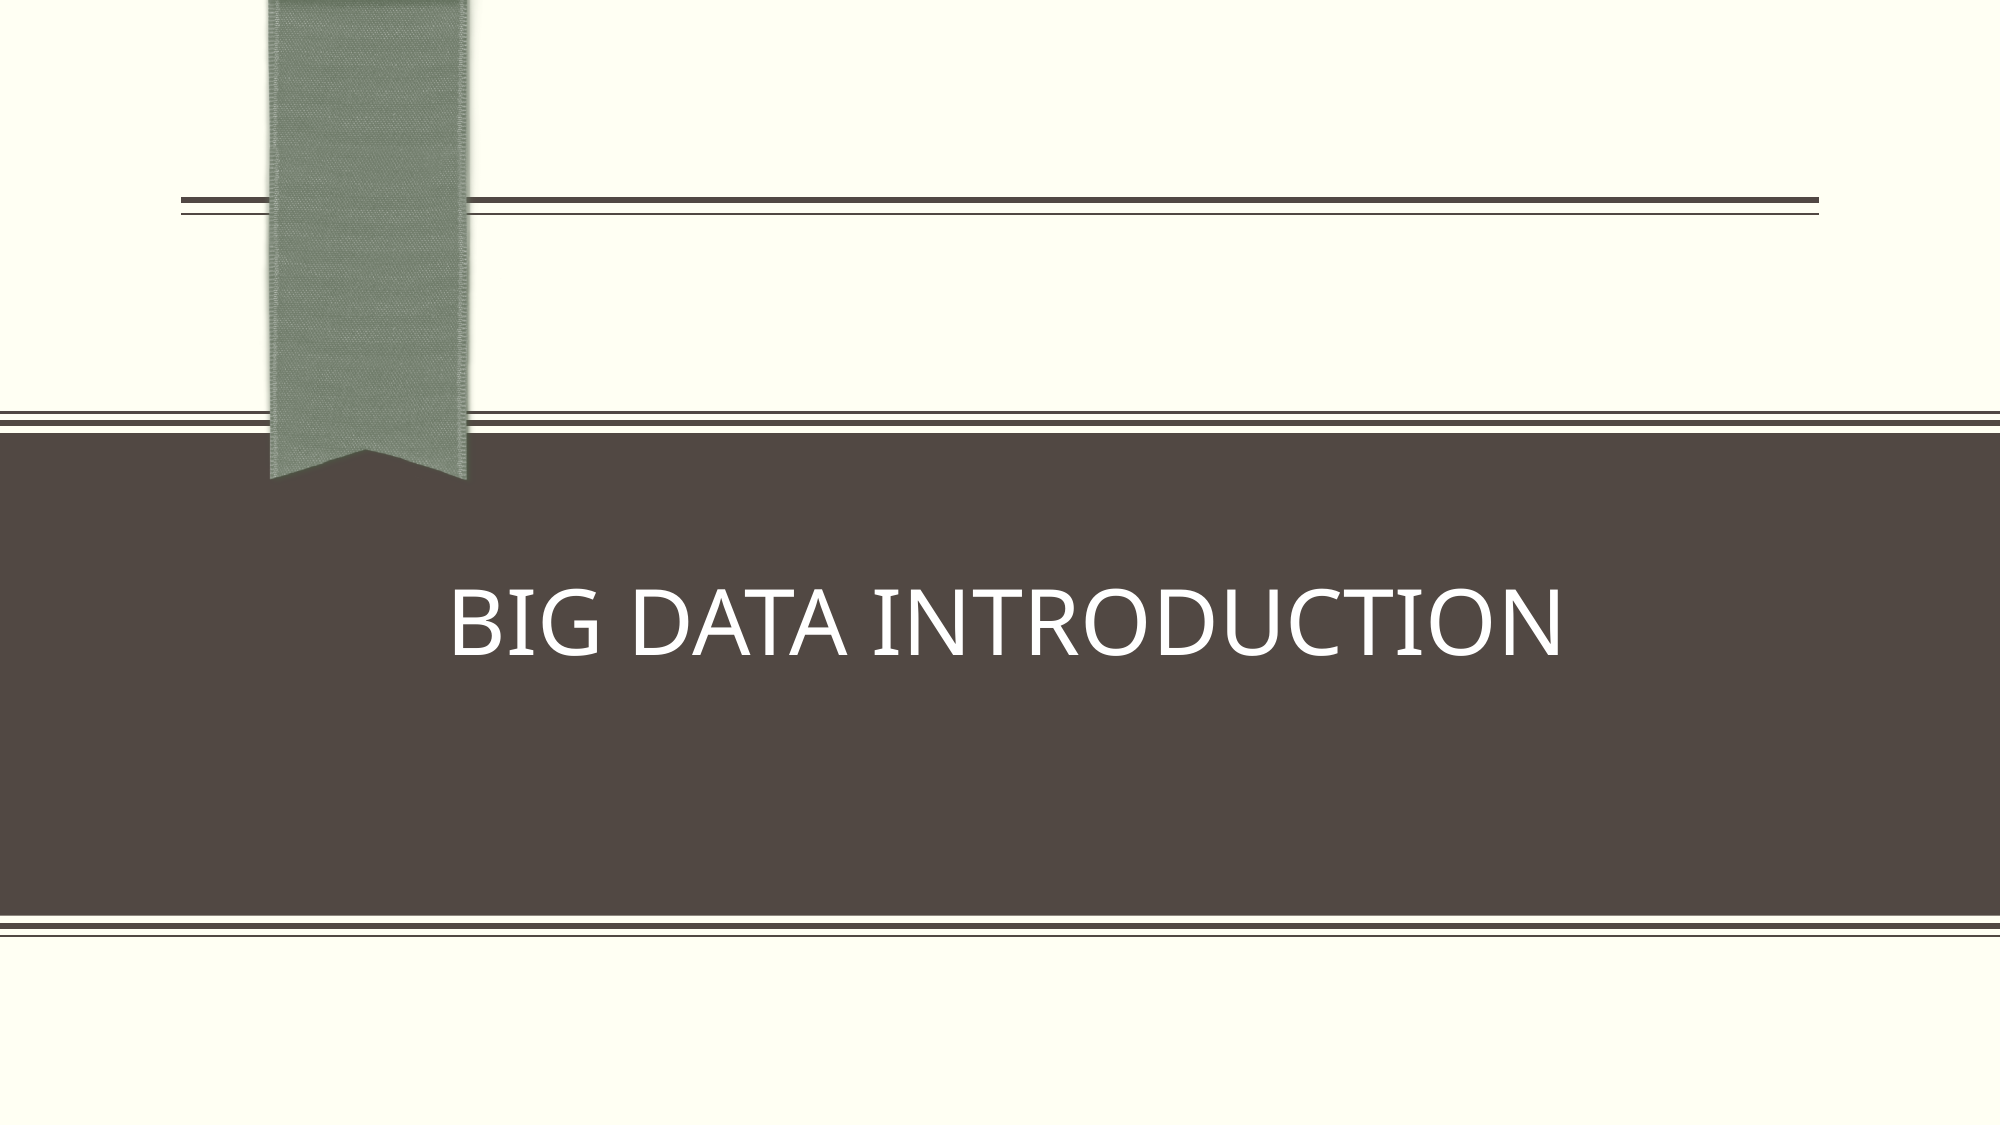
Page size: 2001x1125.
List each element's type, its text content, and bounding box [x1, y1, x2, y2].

title Big data Introduction [181, 487, 1834, 764]
